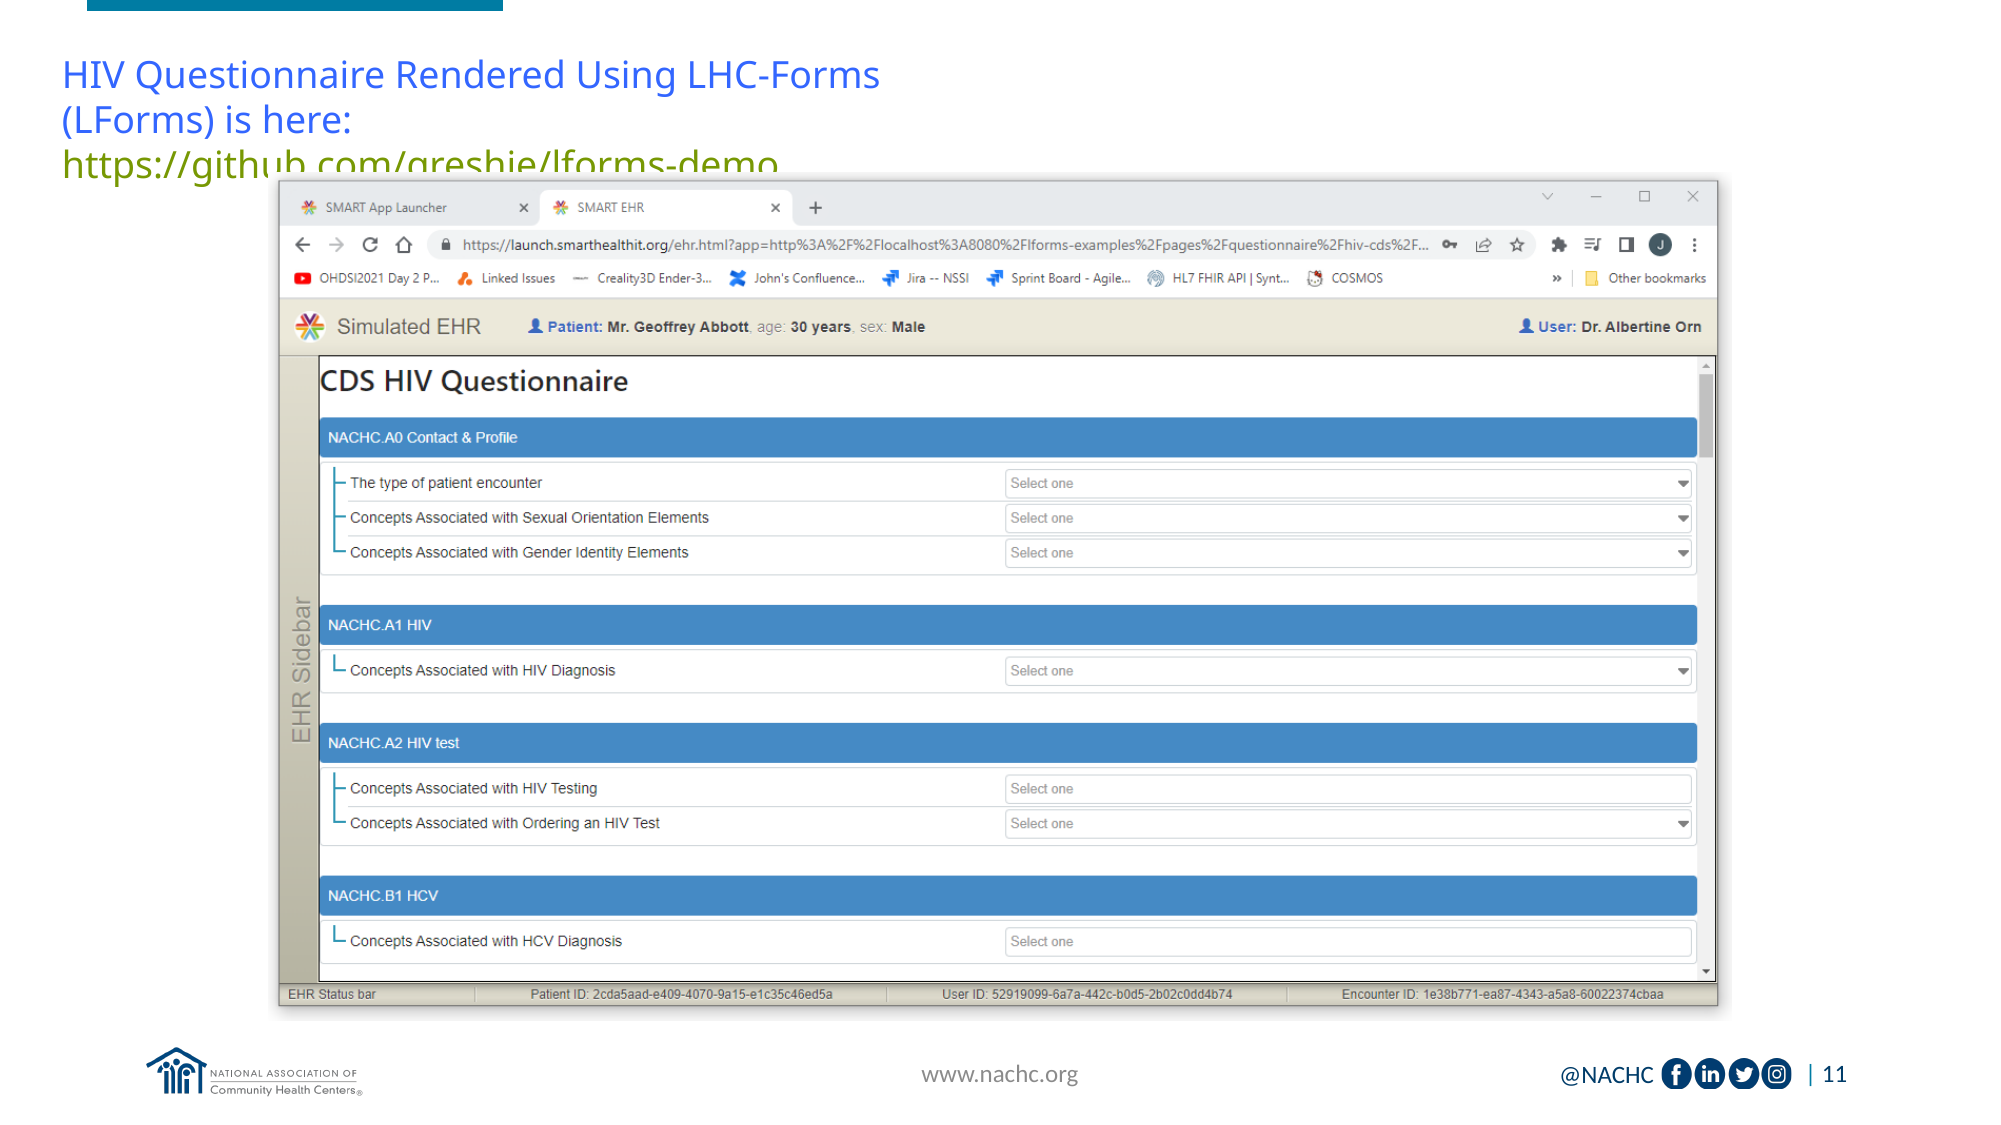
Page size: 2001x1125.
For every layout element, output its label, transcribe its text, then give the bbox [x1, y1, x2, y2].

slide_number | 11 [1412, 1042, 1863, 1103]
picture [268, 172, 1732, 1021]
footer www.nachc.org [662, 1042, 1338, 1103]
text_box HIV Questionnaire Rendered Using LHC-Forms (LForms) is here: https://github.com/greshje/lforms-demo [47, 44, 1048, 200]
